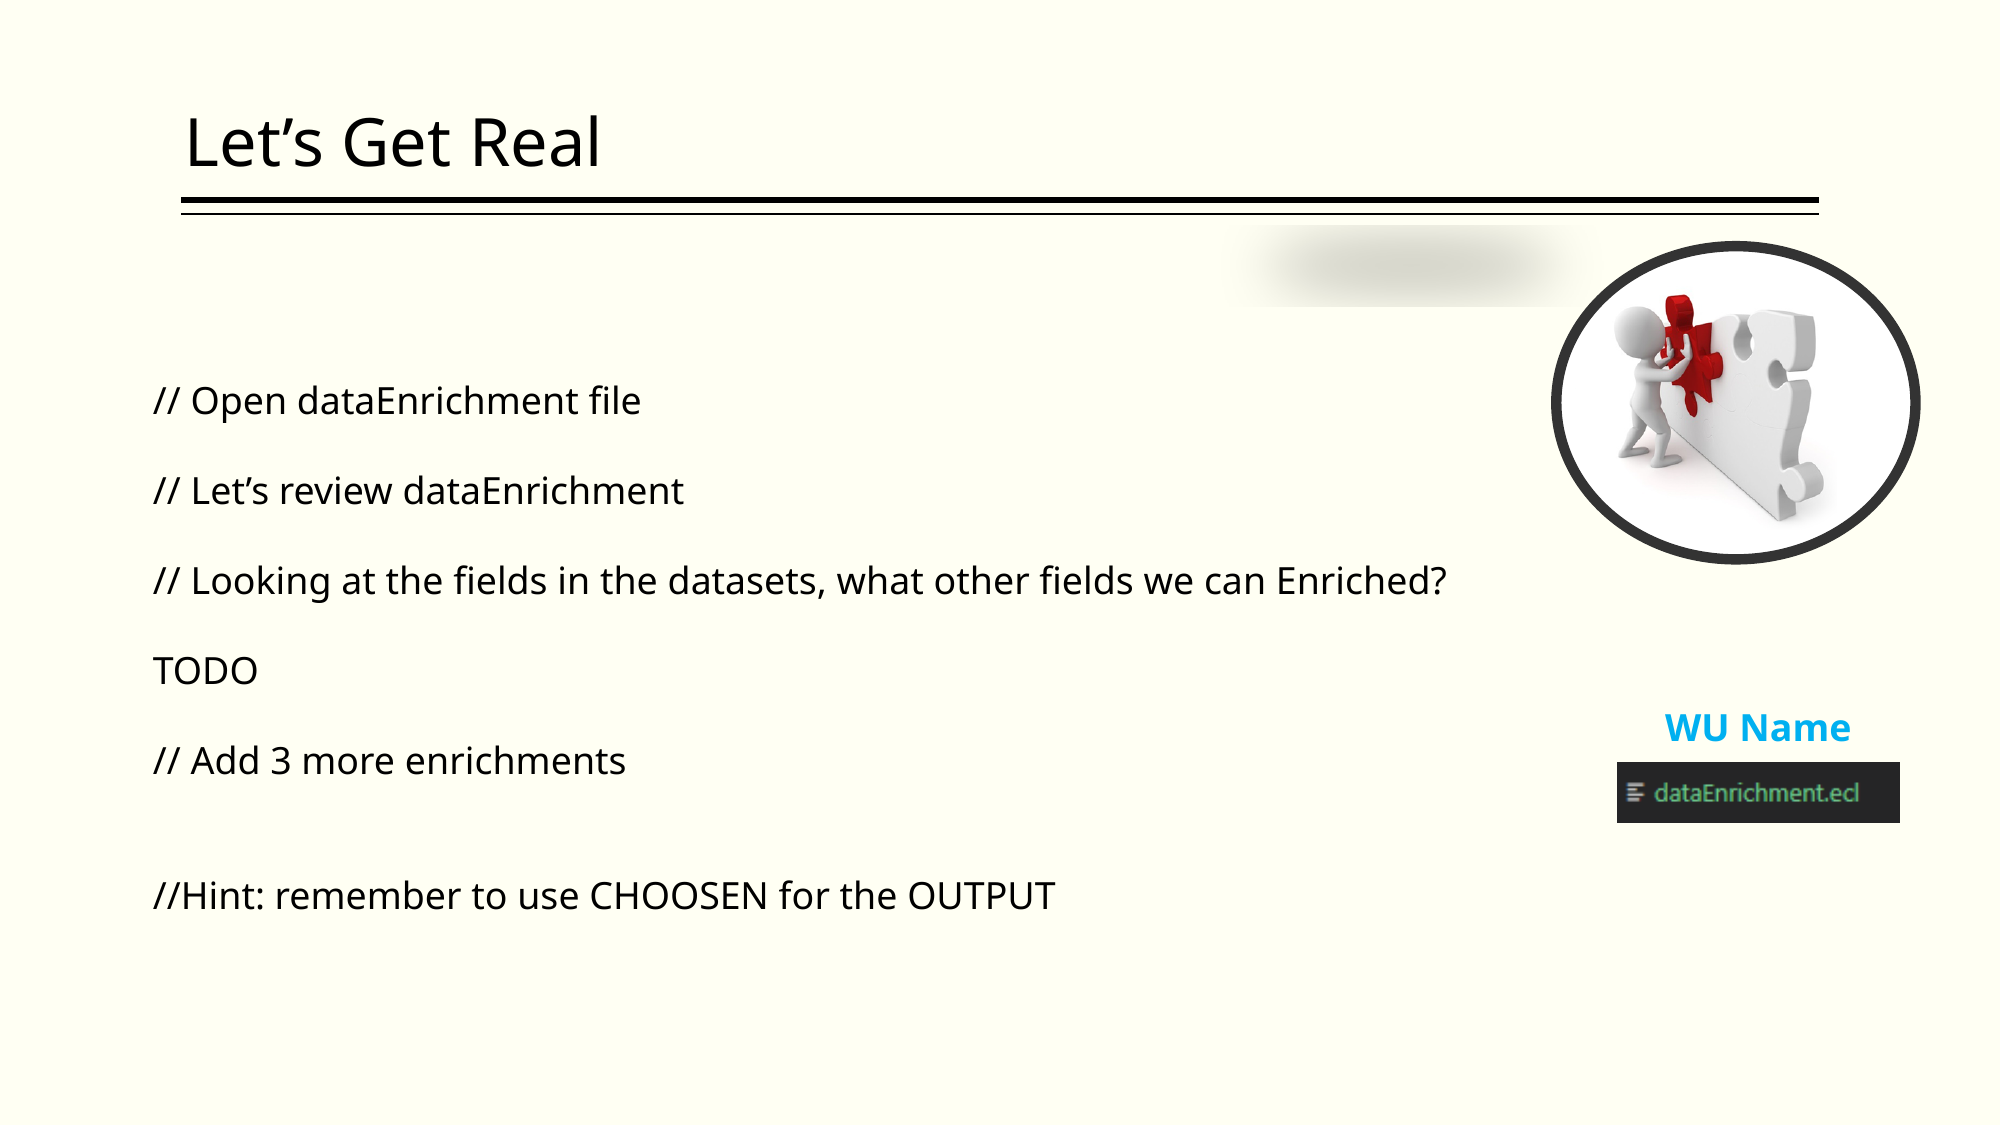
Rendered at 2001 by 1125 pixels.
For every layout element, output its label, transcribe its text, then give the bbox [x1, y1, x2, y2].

picture [1556, 246, 1916, 560]
text_box WU Name [1650, 696, 1867, 757]
picture [1617, 762, 1900, 823]
text_box Let’s Get Real [184, 108, 1271, 182]
text_box // Open dataEnrichment file // Let’s review dataEnrichment // Looking at the fields in the datasets, what other fields we can Enriched? TODO // Add 3 more enrichments //Hint: remember to use CHOOSEN for the OUTPUT [138, 370, 1735, 993]
